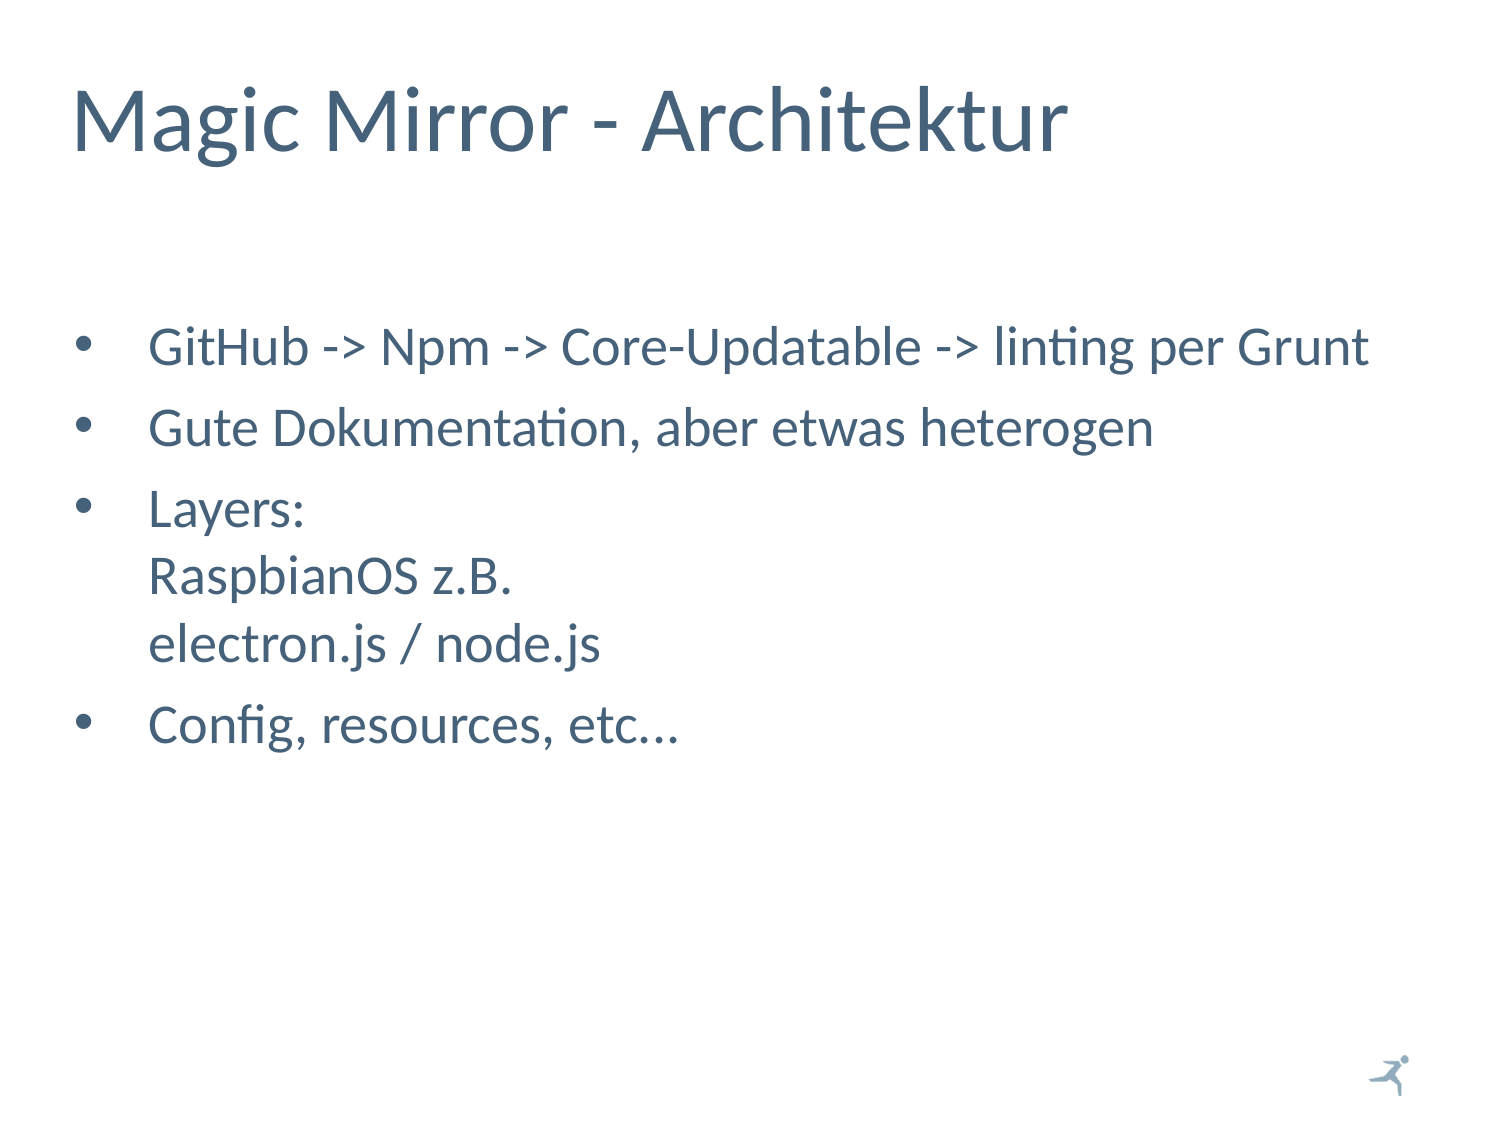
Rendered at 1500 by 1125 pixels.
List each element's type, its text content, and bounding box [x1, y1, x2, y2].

text_box GitHub -> Npm -> Core-Updatable -> linting per Grunt Gute Dokumentation, aber etwas heterogen Layers: RaspbianOS z.B. electron.js / node.js Config, resources, etc... [73, 734, 1415, 823]
picture [1359, 1046, 1418, 1105]
title Magic Mirror - Architektur [70, 76, 1412, 266]
